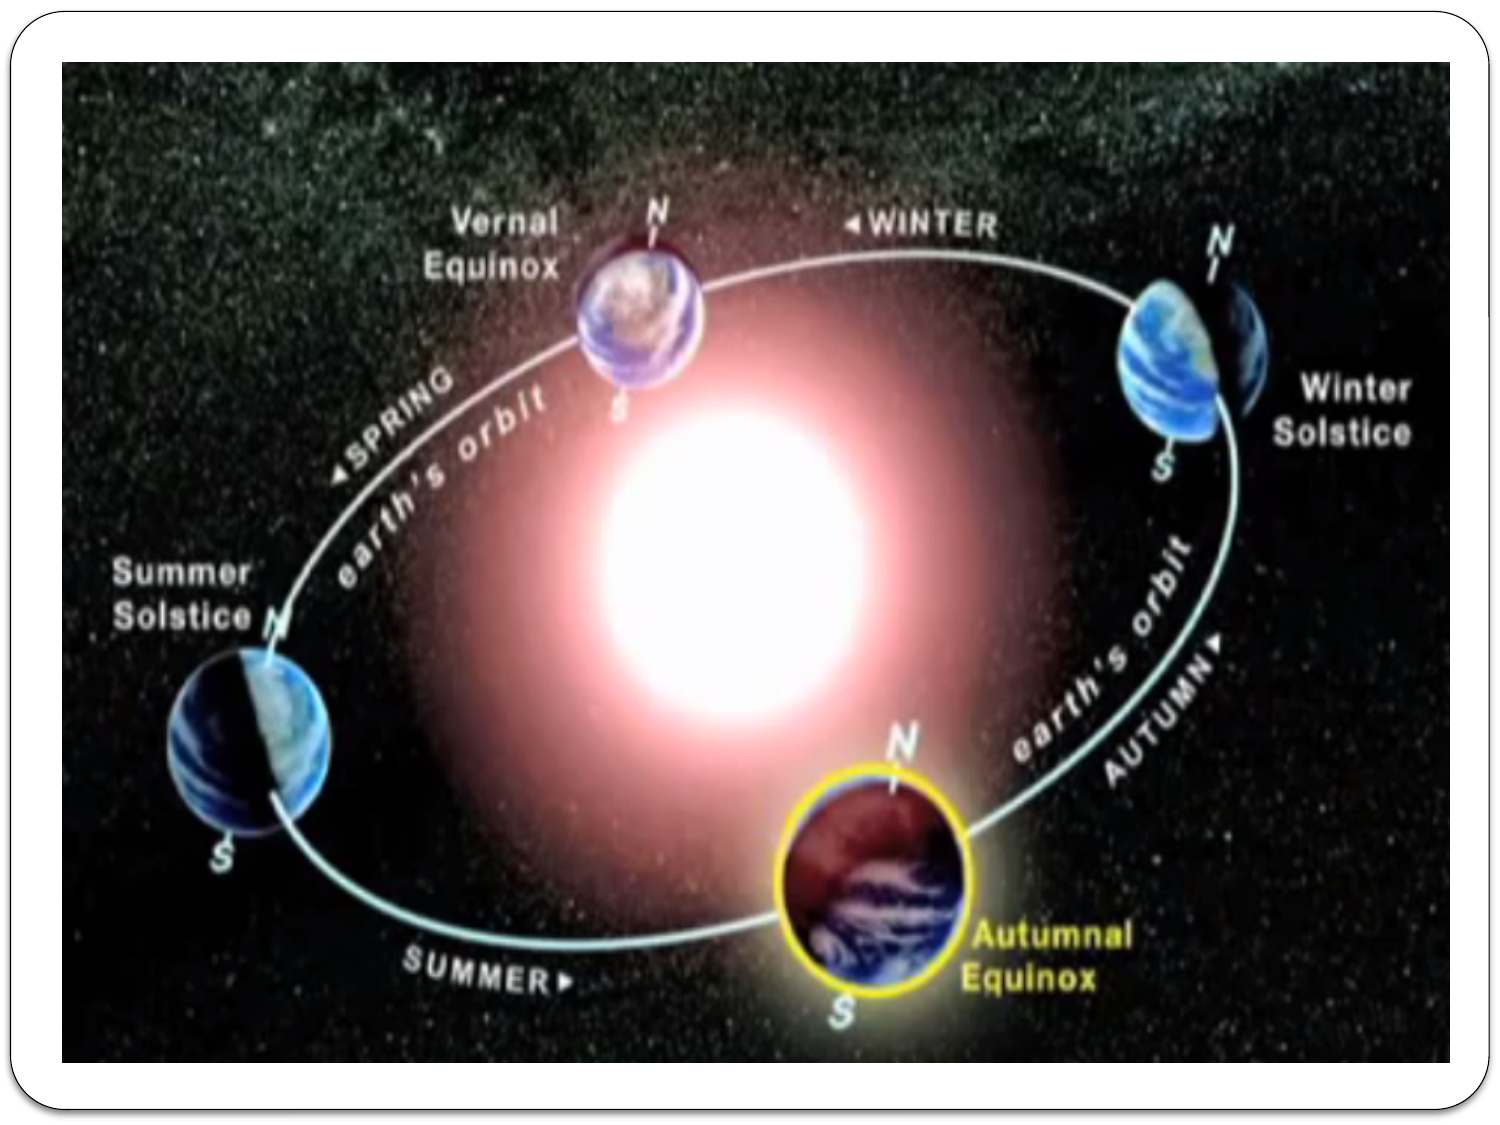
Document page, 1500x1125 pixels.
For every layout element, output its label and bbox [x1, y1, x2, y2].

picture [62, 62, 1451, 1063]
